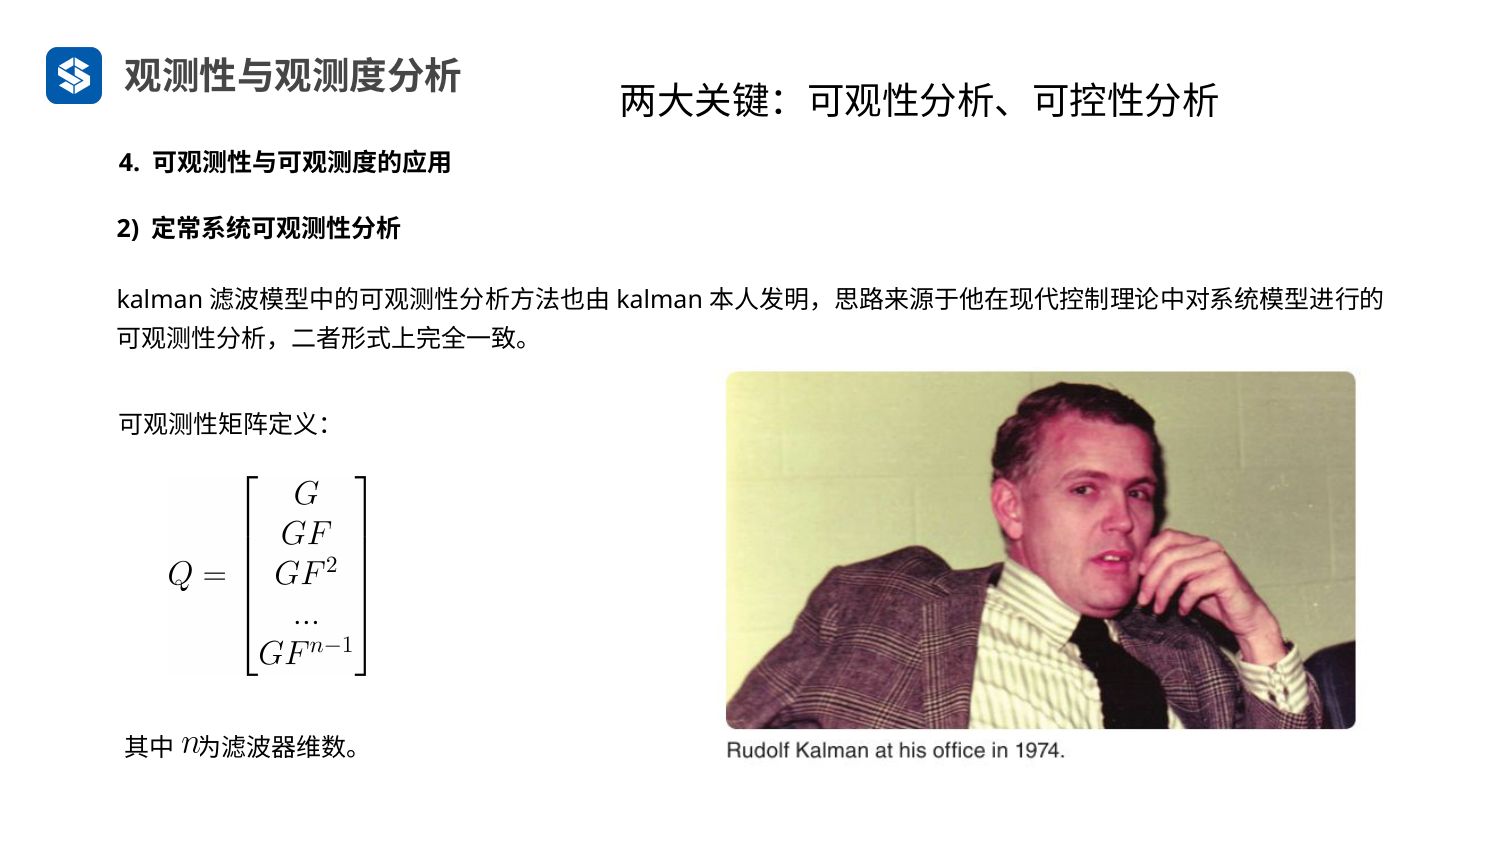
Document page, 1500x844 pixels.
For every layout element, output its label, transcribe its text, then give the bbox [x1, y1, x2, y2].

text_box 4. 可观测性与可观测度的应用 [104, 139, 482, 184]
text_box 其中 为滤波器维数。 [110, 715, 432, 770]
text_box 两大关键：可观性分析、可控性分析 [604, 70, 1265, 130]
text_box kalman滤波模型中的可观测性分析方法也由kalman本人发明，思路来源于他在现代控制理论中对系统模型进行的可观测性分析，二者形式上完全一致。 [101, 267, 1400, 360]
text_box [168, 474, 367, 679]
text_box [181, 735, 201, 759]
text_box 2) 定常系统可观测性分析 [101, 195, 432, 250]
picture [46, 47, 102, 104]
text_box 可观测性矩阵定义： [104, 392, 371, 447]
picture [717, 367, 1367, 770]
text_box 观测性与观测度分析 [110, 44, 538, 105]
